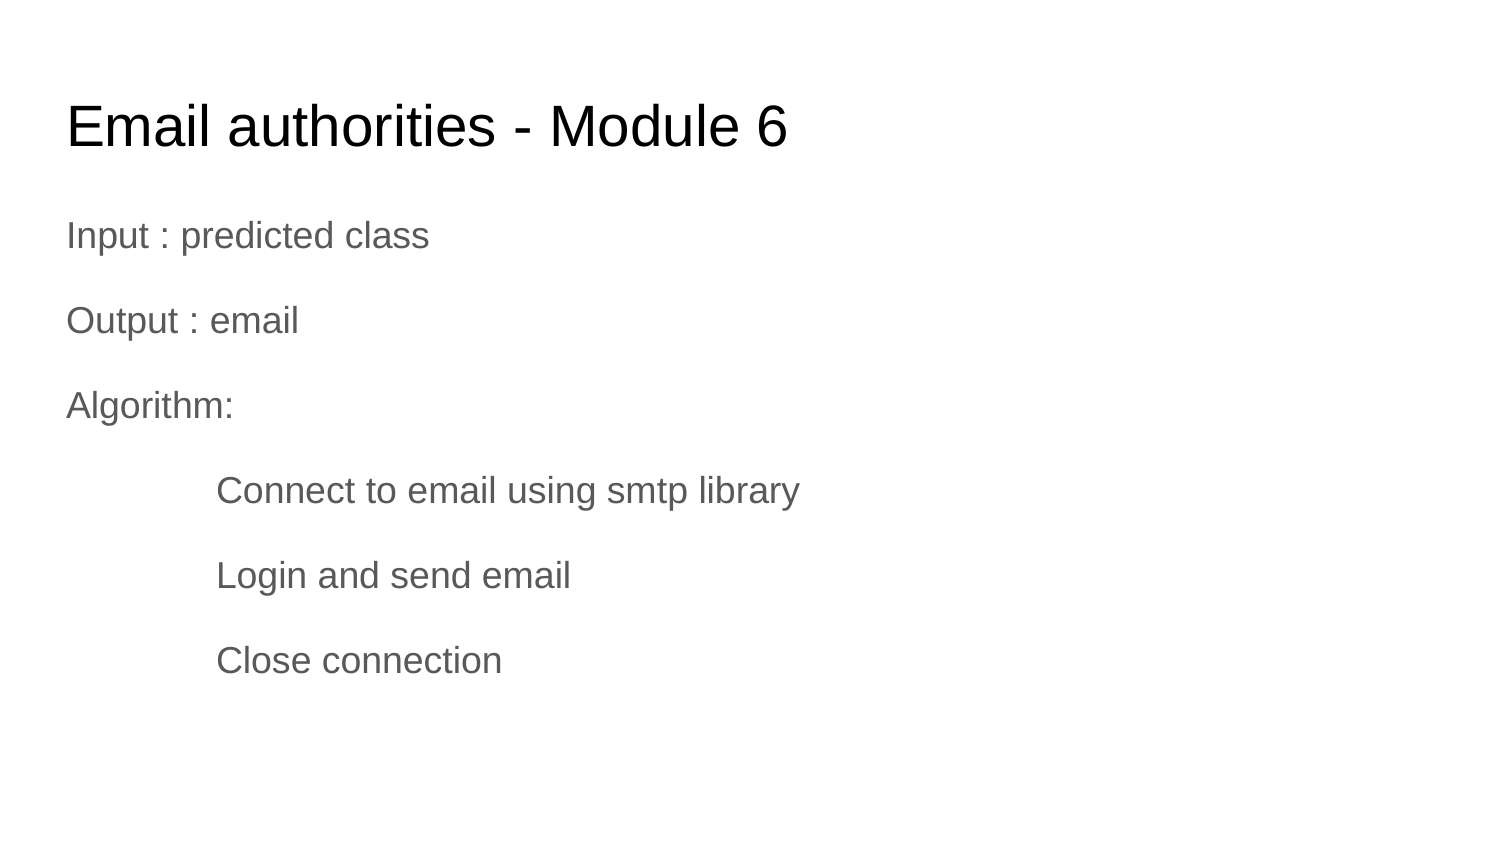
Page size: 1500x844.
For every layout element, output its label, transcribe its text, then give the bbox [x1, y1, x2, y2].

title Email authorities - Module 6 [51, 72, 1449, 167]
list Input : predicted class Output : email Algorithm: Connect to email using smtp library Login and send email Close connection [51, 189, 1449, 750]
